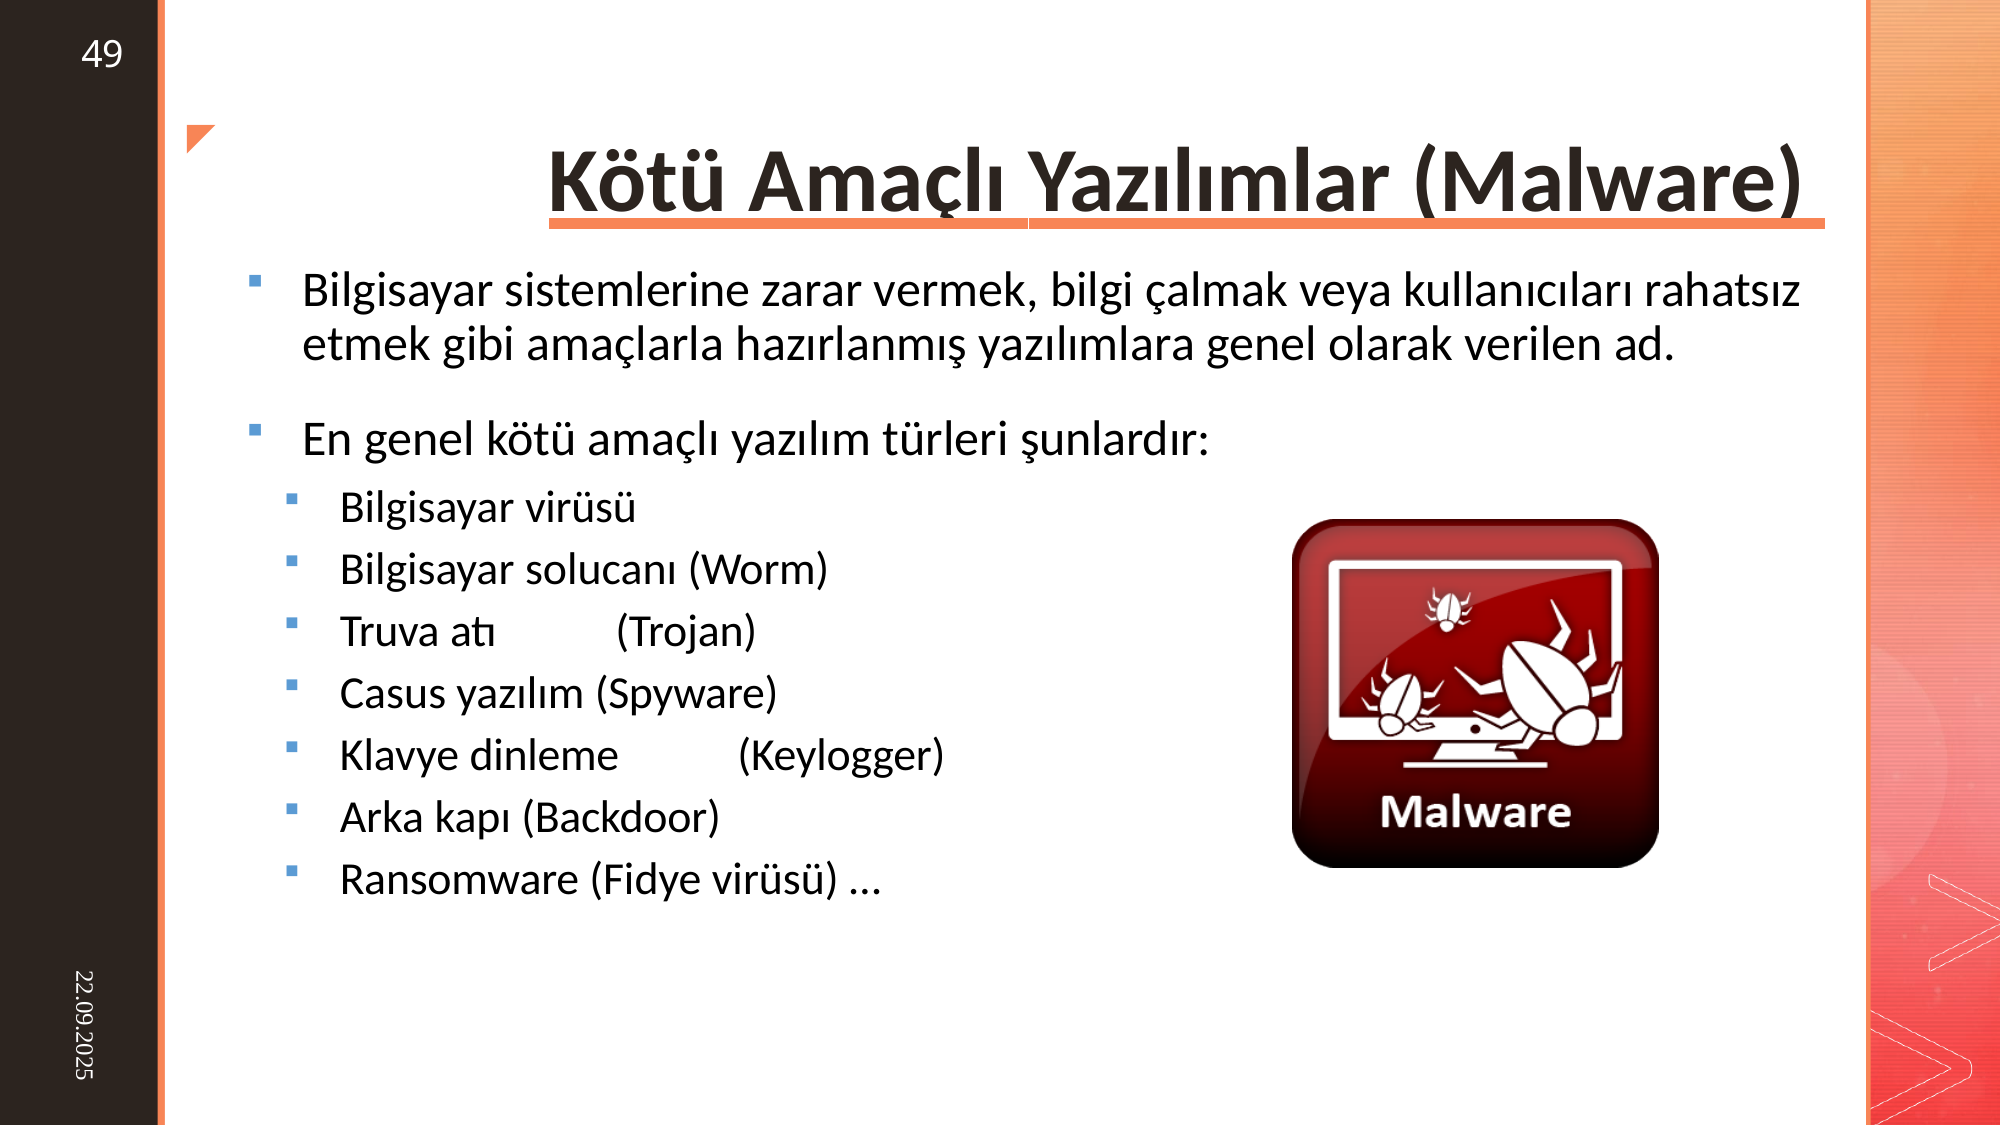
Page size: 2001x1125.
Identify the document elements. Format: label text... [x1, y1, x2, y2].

text_box 49 [79, 27, 125, 75]
list Bilgisayar sistemlerine zarar vermek, bilgi çalmak veya kullanıcıları rahatsız etmek gibi amaçlarla hazırlanmış yazılımlara genel olarak verilen ad. En genel kötü amaçlı yazılım türleri şunlardır: Bilgisayar virüsü Bilgisayar solucanı (Worm) Truva atı (Trojan) Casus yazılım (Spyware) Klavye dinleme (Keylogger) Arka kapı (Backdoor) Ransomware (Fidye virüsü) … [244, 253, 1810, 904]
picture [1871, 0, 2000, 1125]
title Kötü Amaçlı Yazılımlar (Malware) [217, 117, 1832, 308]
text_box ◤ [184, 109, 223, 157]
picture [1291, 519, 1659, 868]
text_box 22.09.2025 [68, 968, 101, 1086]
